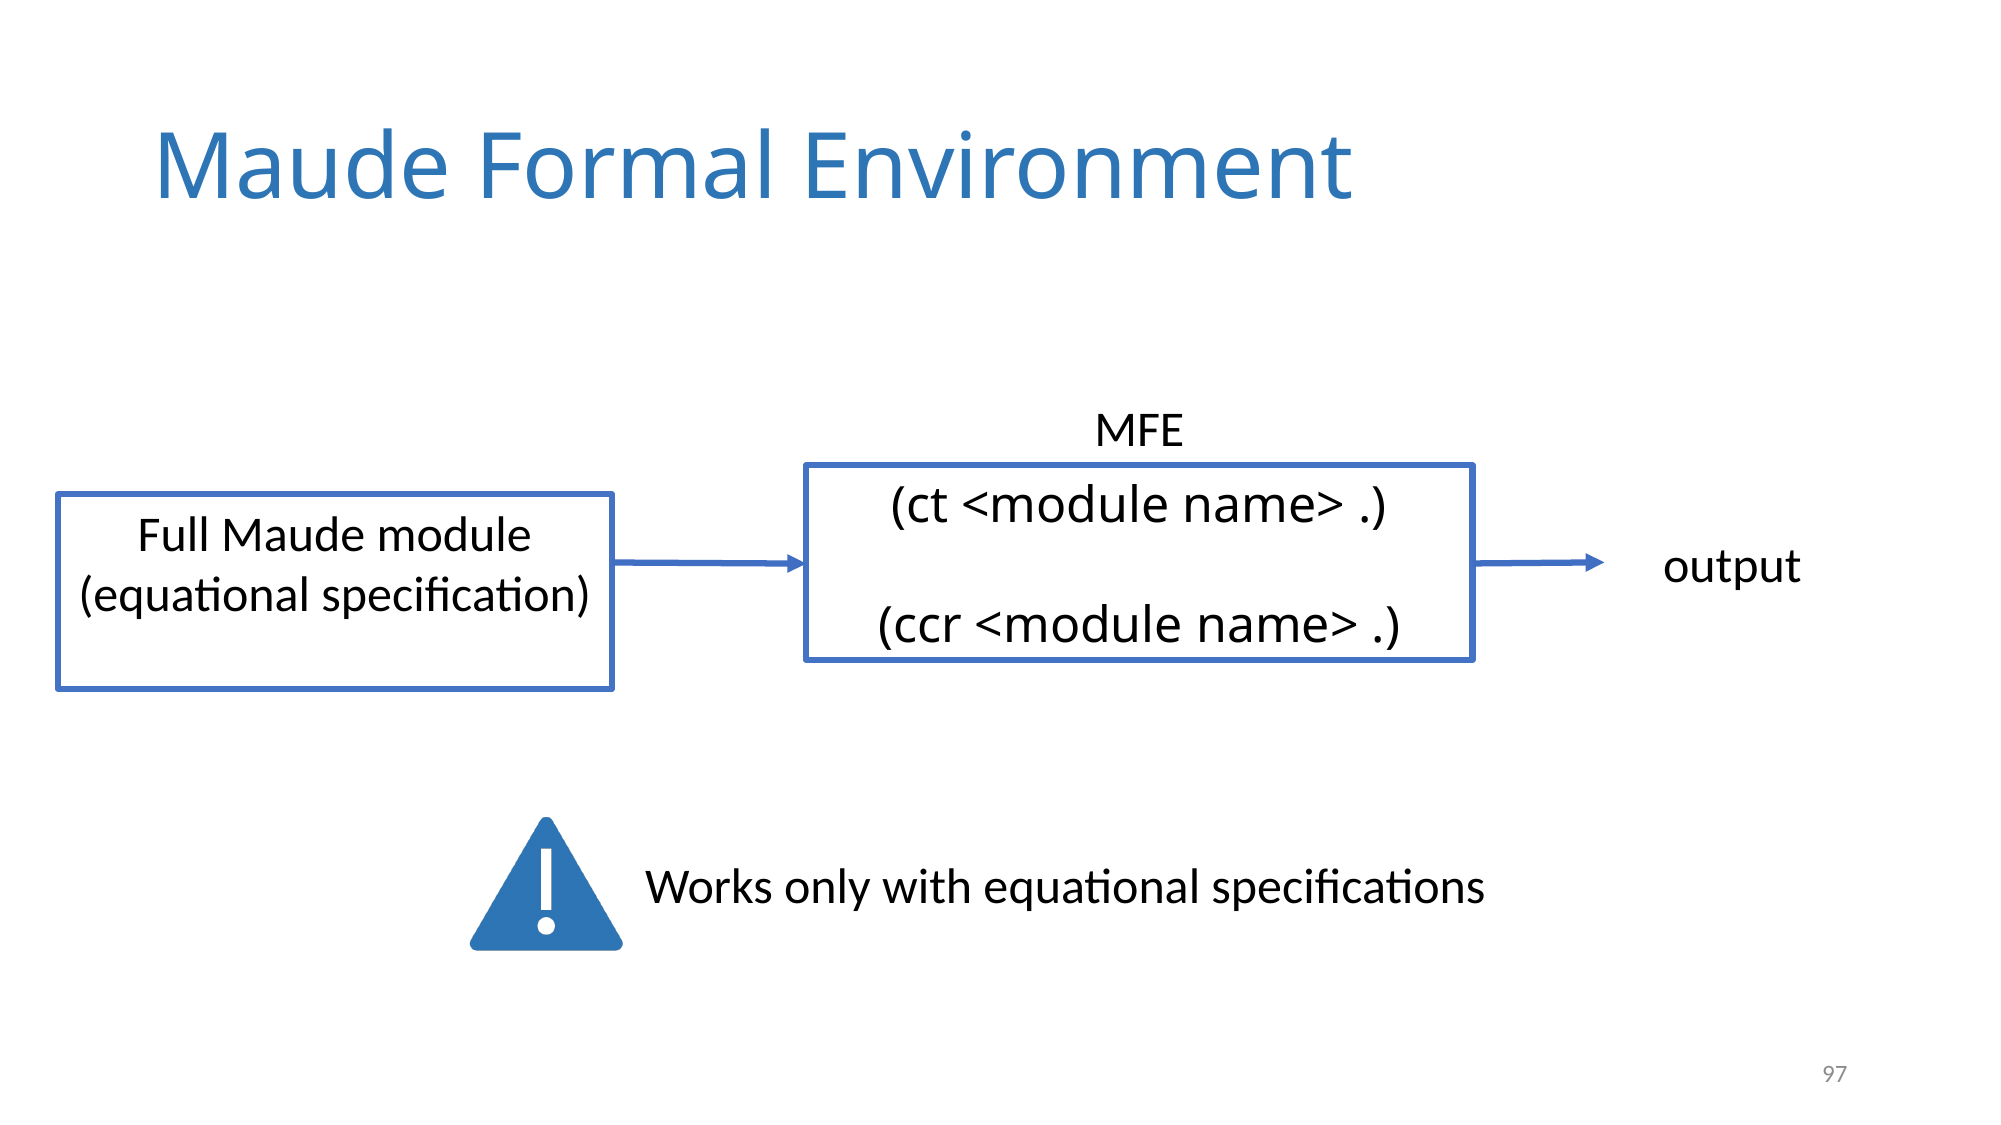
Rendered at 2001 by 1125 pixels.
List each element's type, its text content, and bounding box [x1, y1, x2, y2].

text_box Full Maude module (equational specification) [57, 494, 612, 689]
text_box (ct <module name> .) (ccr <module name> .) [806, 465, 1473, 661]
text_box MFE [945, 389, 1334, 465]
picture [461, 799, 631, 969]
text_box Works only with equational specifications [630, 845, 1539, 981]
text_box [611, 557, 807, 570]
text_box output [1538, 524, 1927, 600]
text_box 1 [1412, 1042, 1863, 1103]
text_box Maude Formal Environment [137, 59, 1863, 278]
